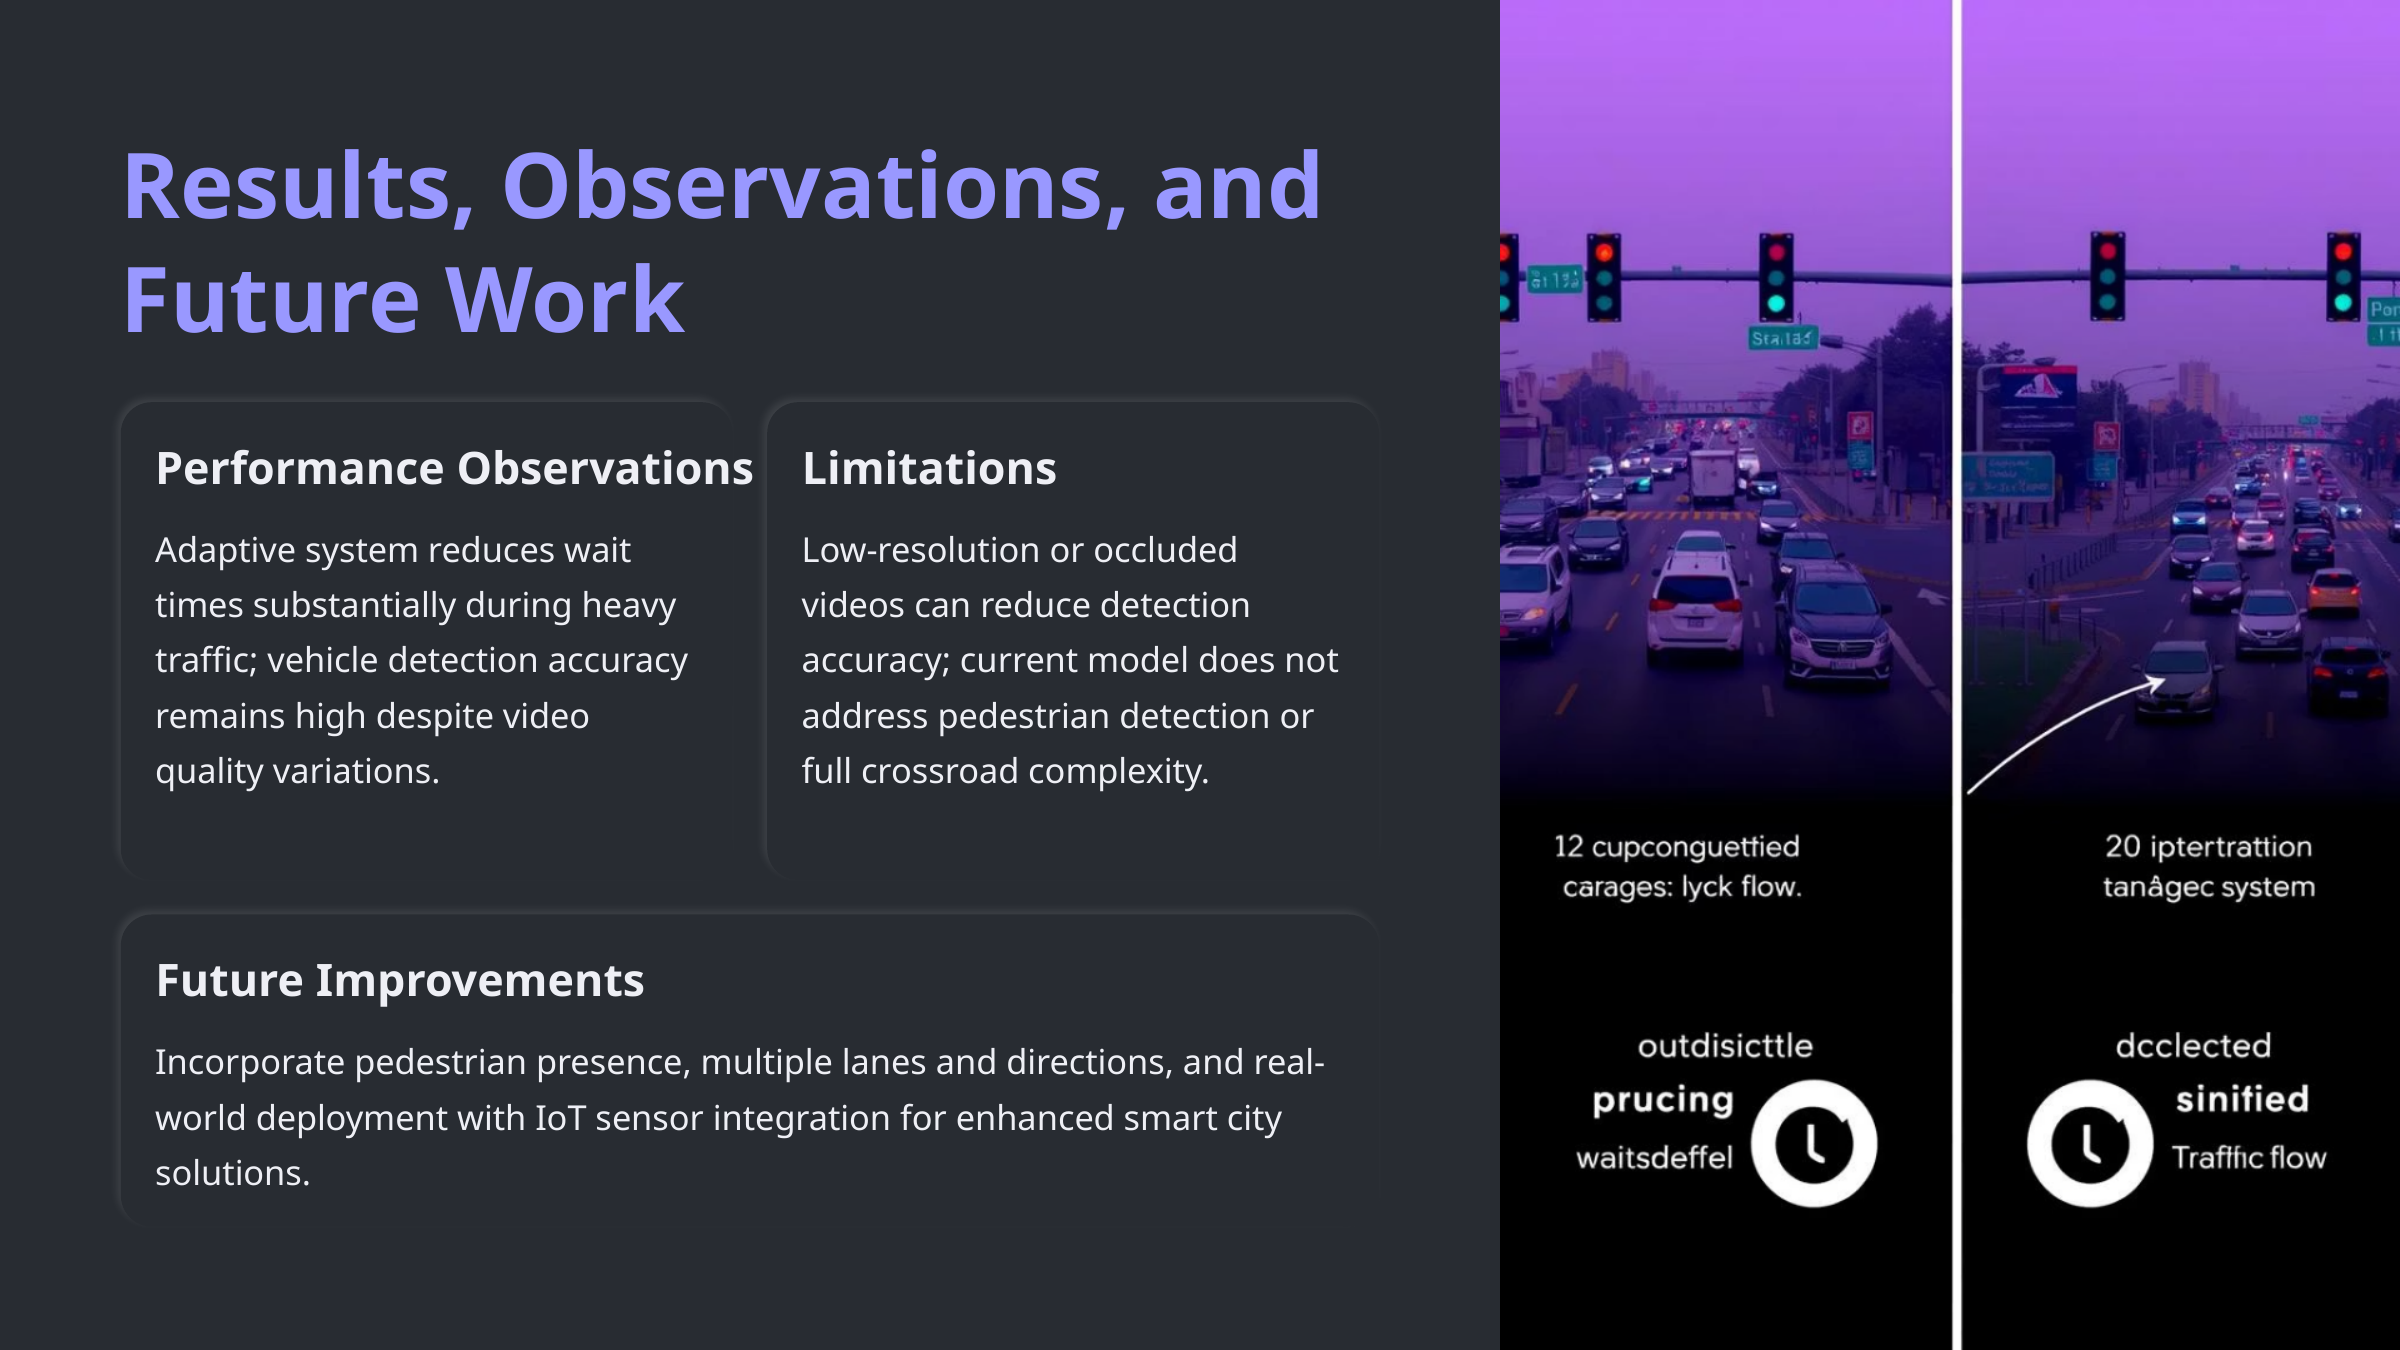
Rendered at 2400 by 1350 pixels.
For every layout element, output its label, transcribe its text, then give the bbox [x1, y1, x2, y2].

text_box [120, 402, 733, 880]
text_box Low-resolution or occluded videos can reduce detection accuracy; current model does not address pedestrian detection or full crossroad complexity. [801, 514, 1345, 846]
text_box Future Improvements [155, 949, 610, 1006]
picture [1499, 0, 2400, 1350]
text_box Results, Observations, and Future Work [120, 123, 1380, 351]
text_box [767, 402, 1380, 880]
text_box Incorporate pedestrian presence, multiple lanes and directions, and real-world deployment with IoT sensor integration for enhanced smart city solutions. [155, 1026, 1345, 1193]
text_box Limitations [801, 436, 1256, 494]
text_box Performance Observations [155, 436, 694, 494]
text_box [120, 914, 1380, 1227]
text_box Adaptive system reduces wait times substantially during heavy traffic; vehicle detection accuracy remains high despite video quality variations. [155, 514, 699, 791]
